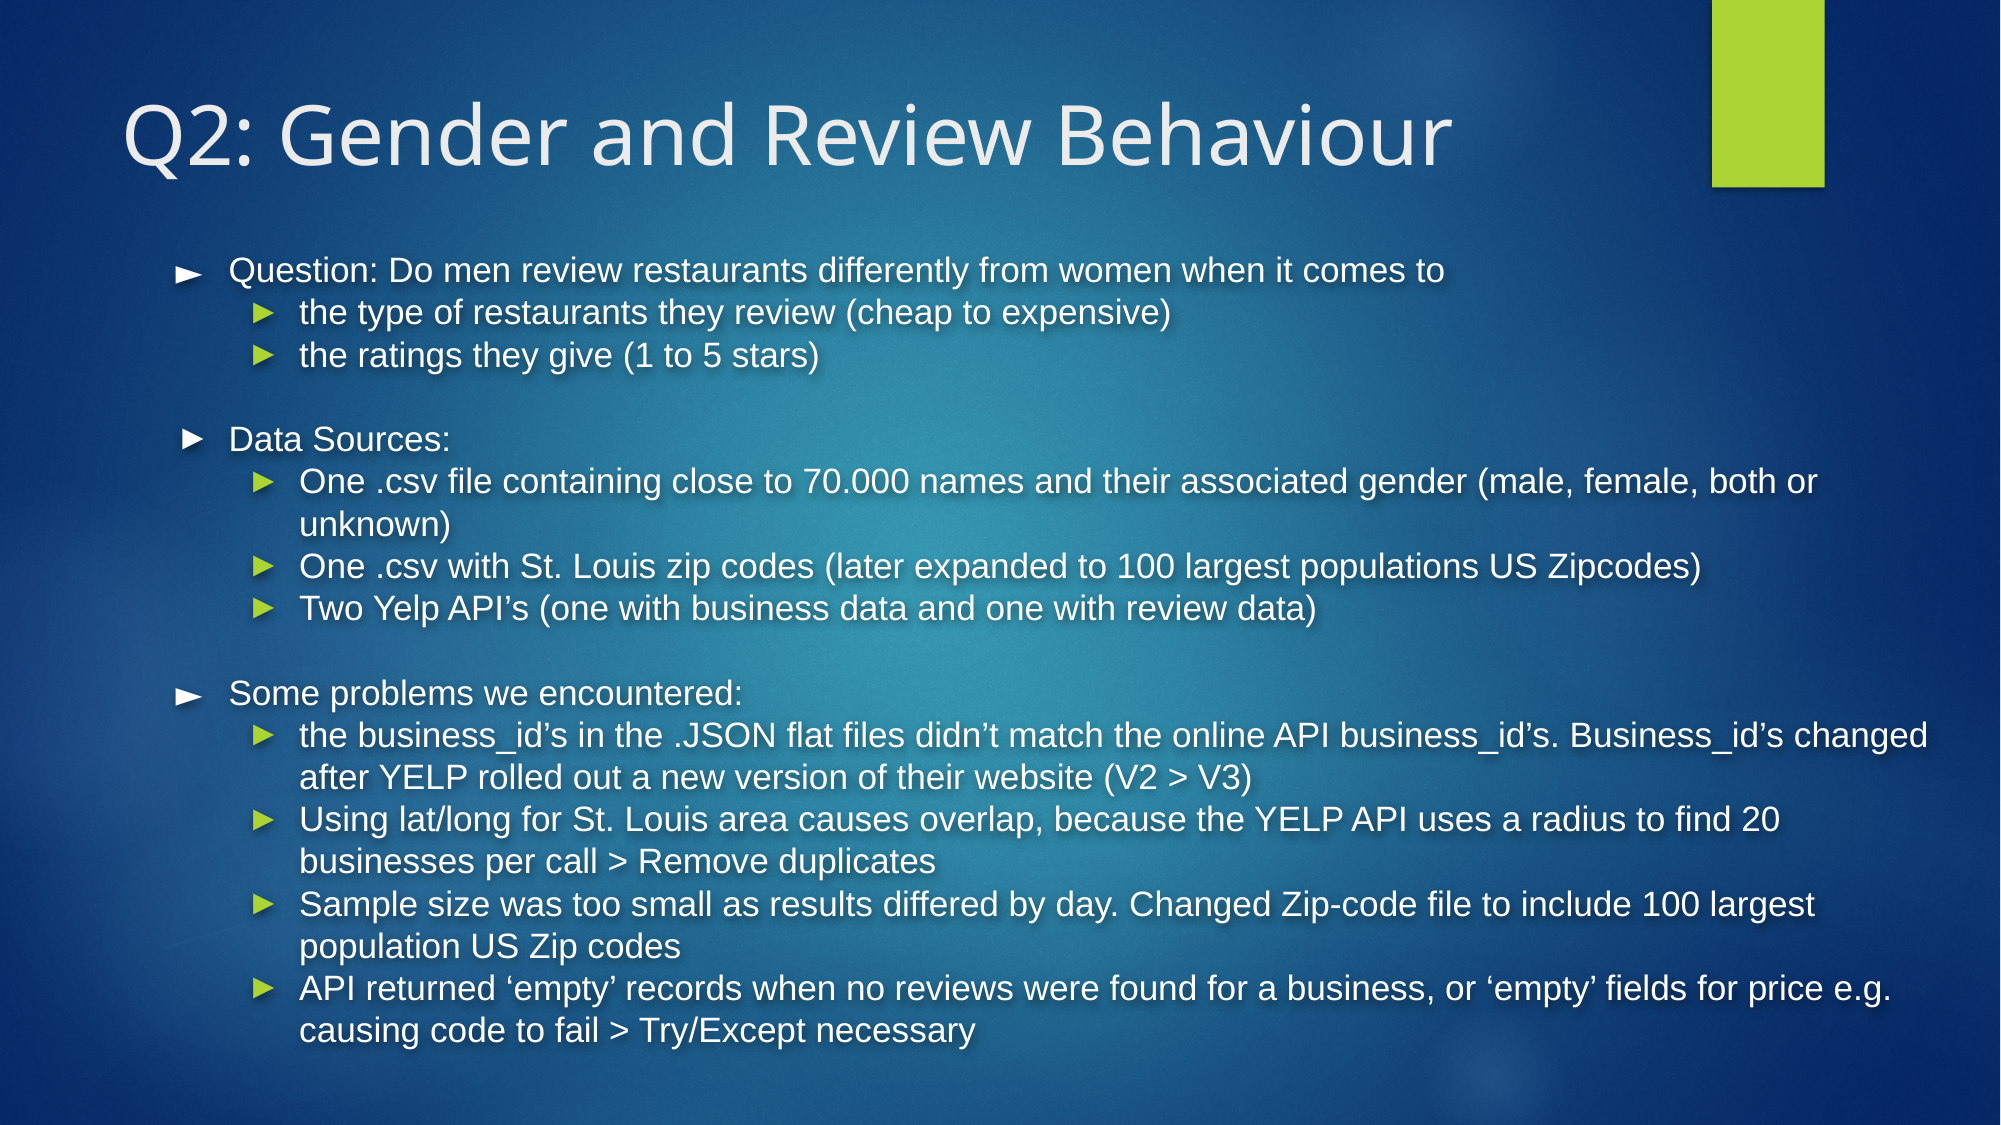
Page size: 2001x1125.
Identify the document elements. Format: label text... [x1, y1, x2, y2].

picture [0, 0, 2001, 1125]
title Q2: Gender and Review Behaviour [106, 74, 1894, 233]
text_box Question: Do men review restaurants differently from women when it comes to the type of restaurants they review (cheap to expensive) the ratings they give (1 to 5 stars) Data Sources: One .csv file containing close to 70.000 names and their associated gender (male, female, both or unknown) One .csv with St. Louis zip codes (later expanded to 100 largest populations US Zipcodes) Two Yelp API’s (one with business data and one with review data) Some problems we encountered: the business_id’s in the .JSON flat files didn’t match the online API business_id’s. Business_id’s changed after YELP rolled out a new version of their website (V2 > V3) Using lat/long for St. Louis area causes overlap, because the YELP API uses a radius to find 20 businesses per call > Remove duplicates Sample size was too small as results differed by day. Changed Zip-code file to include 100 largest population US Zip codes API returned ‘empty’ records when no reviews were found for a business, or ‘empty’ fields for price e.g. causing code to fail > Try/Except necessary [72, 197, 1969, 1064]
